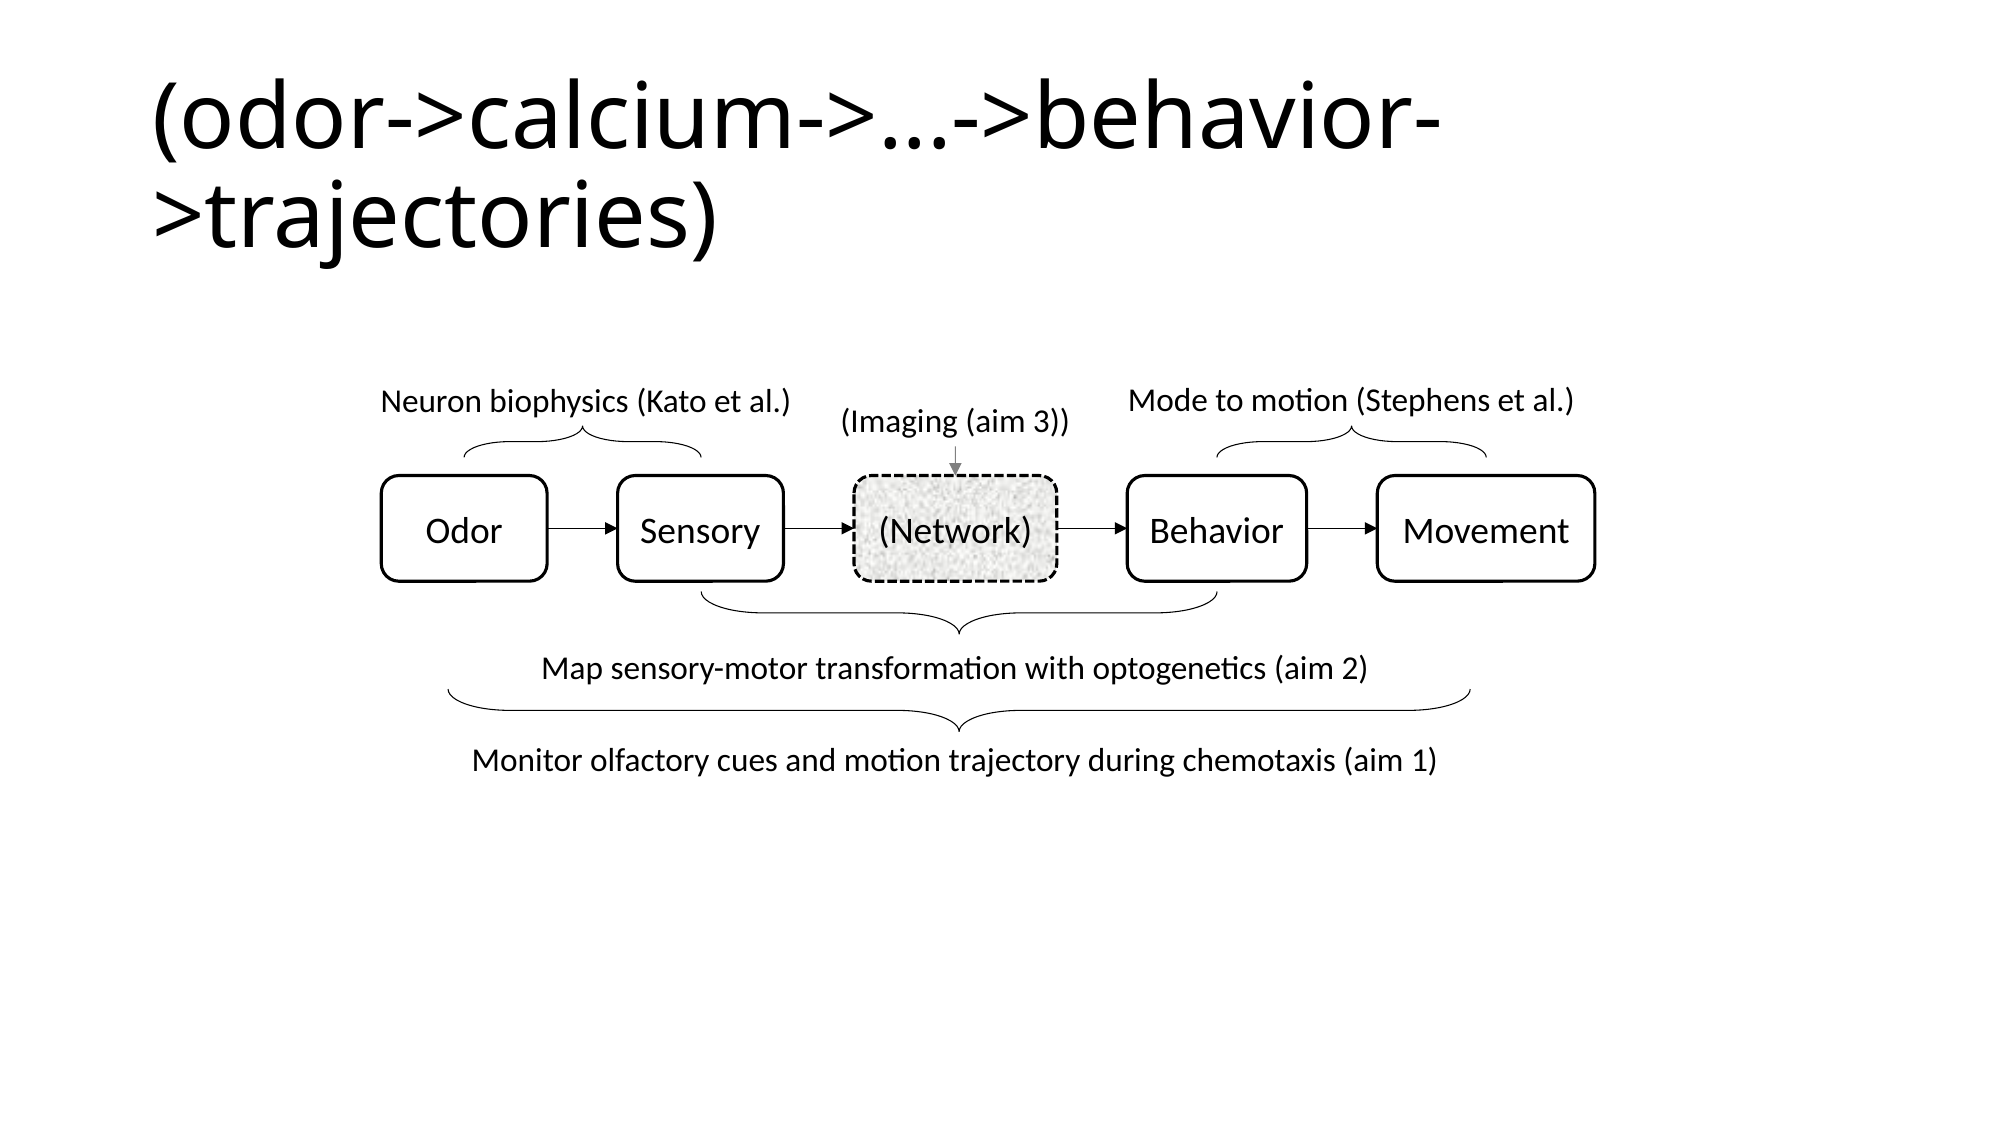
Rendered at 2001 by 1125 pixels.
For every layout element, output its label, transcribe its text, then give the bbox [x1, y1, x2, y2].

text_box Map sensory-motor transformation with optogenetics (aim 2) [506, 638, 1404, 694]
text_box [1216, 426, 1487, 458]
text_box Sensory [616, 474, 785, 583]
text_box Odor [380, 474, 549, 583]
text_box Movement [1376, 474, 1596, 583]
text_box Mode to motion (Stephens et al.) [1112, 370, 1591, 426]
text_box Behavior [1126, 474, 1308, 583]
text_box [447, 688, 1471, 730]
text_box [700, 591, 1218, 635]
title (odor->calcium->...->behavior->trajectories) [137, 59, 1863, 278]
text_box Neuron biophysics (Kato et al.) [365, 371, 807, 427]
text_box (Imaging (aim 3)) [825, 391, 1086, 447]
text_box Monitor olfactory cues and motion trajectory during chemotaxis (aim 1) [456, 730, 1454, 786]
text_box [463, 427, 702, 458]
text_box (Network) [852, 474, 1058, 583]
